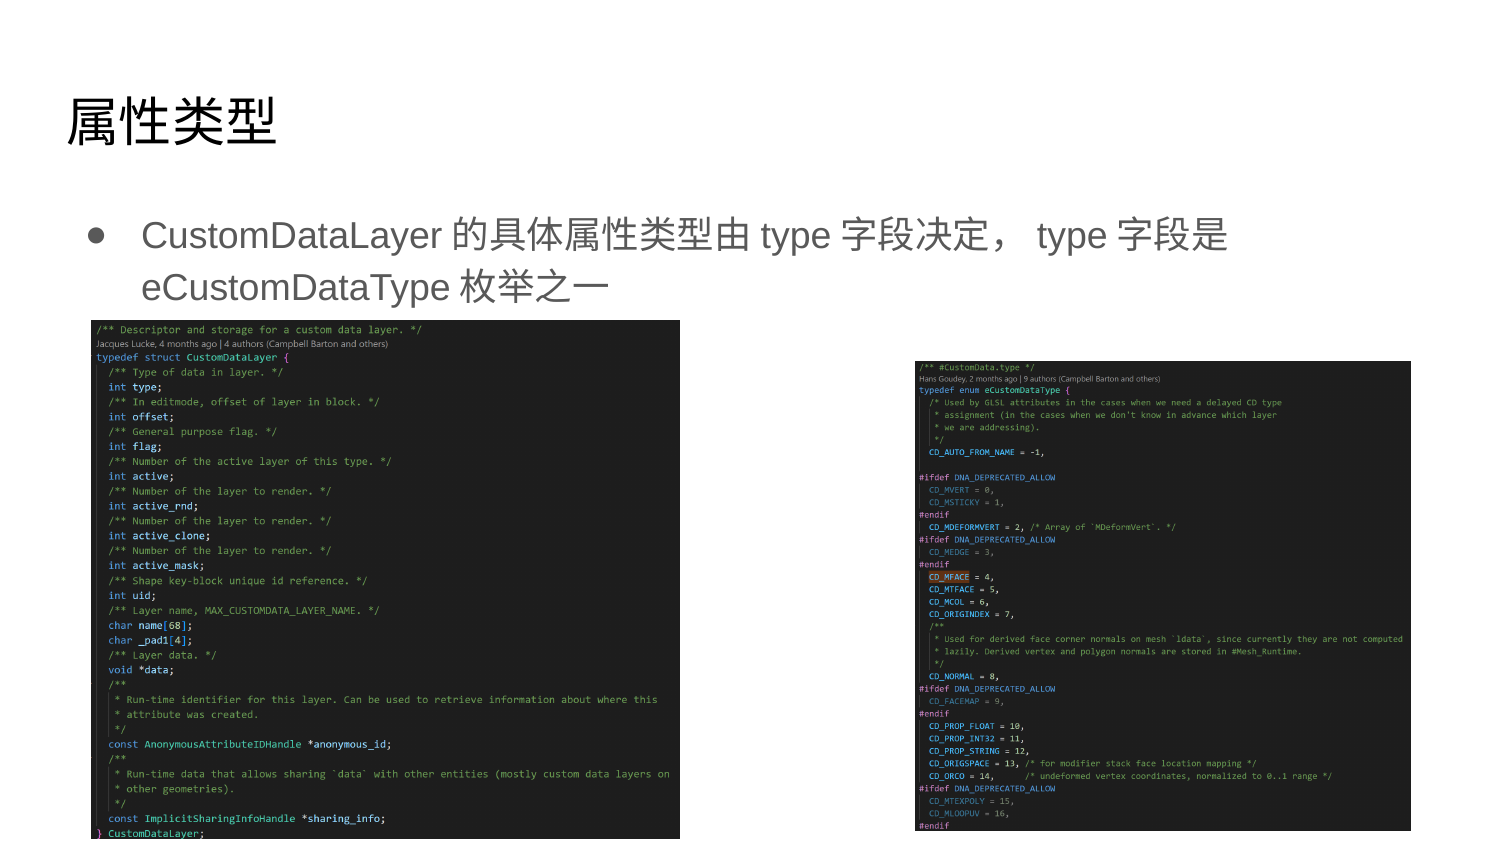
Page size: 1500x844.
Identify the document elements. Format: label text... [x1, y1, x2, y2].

picture [914, 361, 1411, 831]
list CustomDataLayer的具体属性类型由type字段决定，type字段是eCustomDataType枚举之一 [51, 189, 1449, 750]
picture [91, 319, 680, 840]
title 属性类型 [51, 72, 1449, 167]
